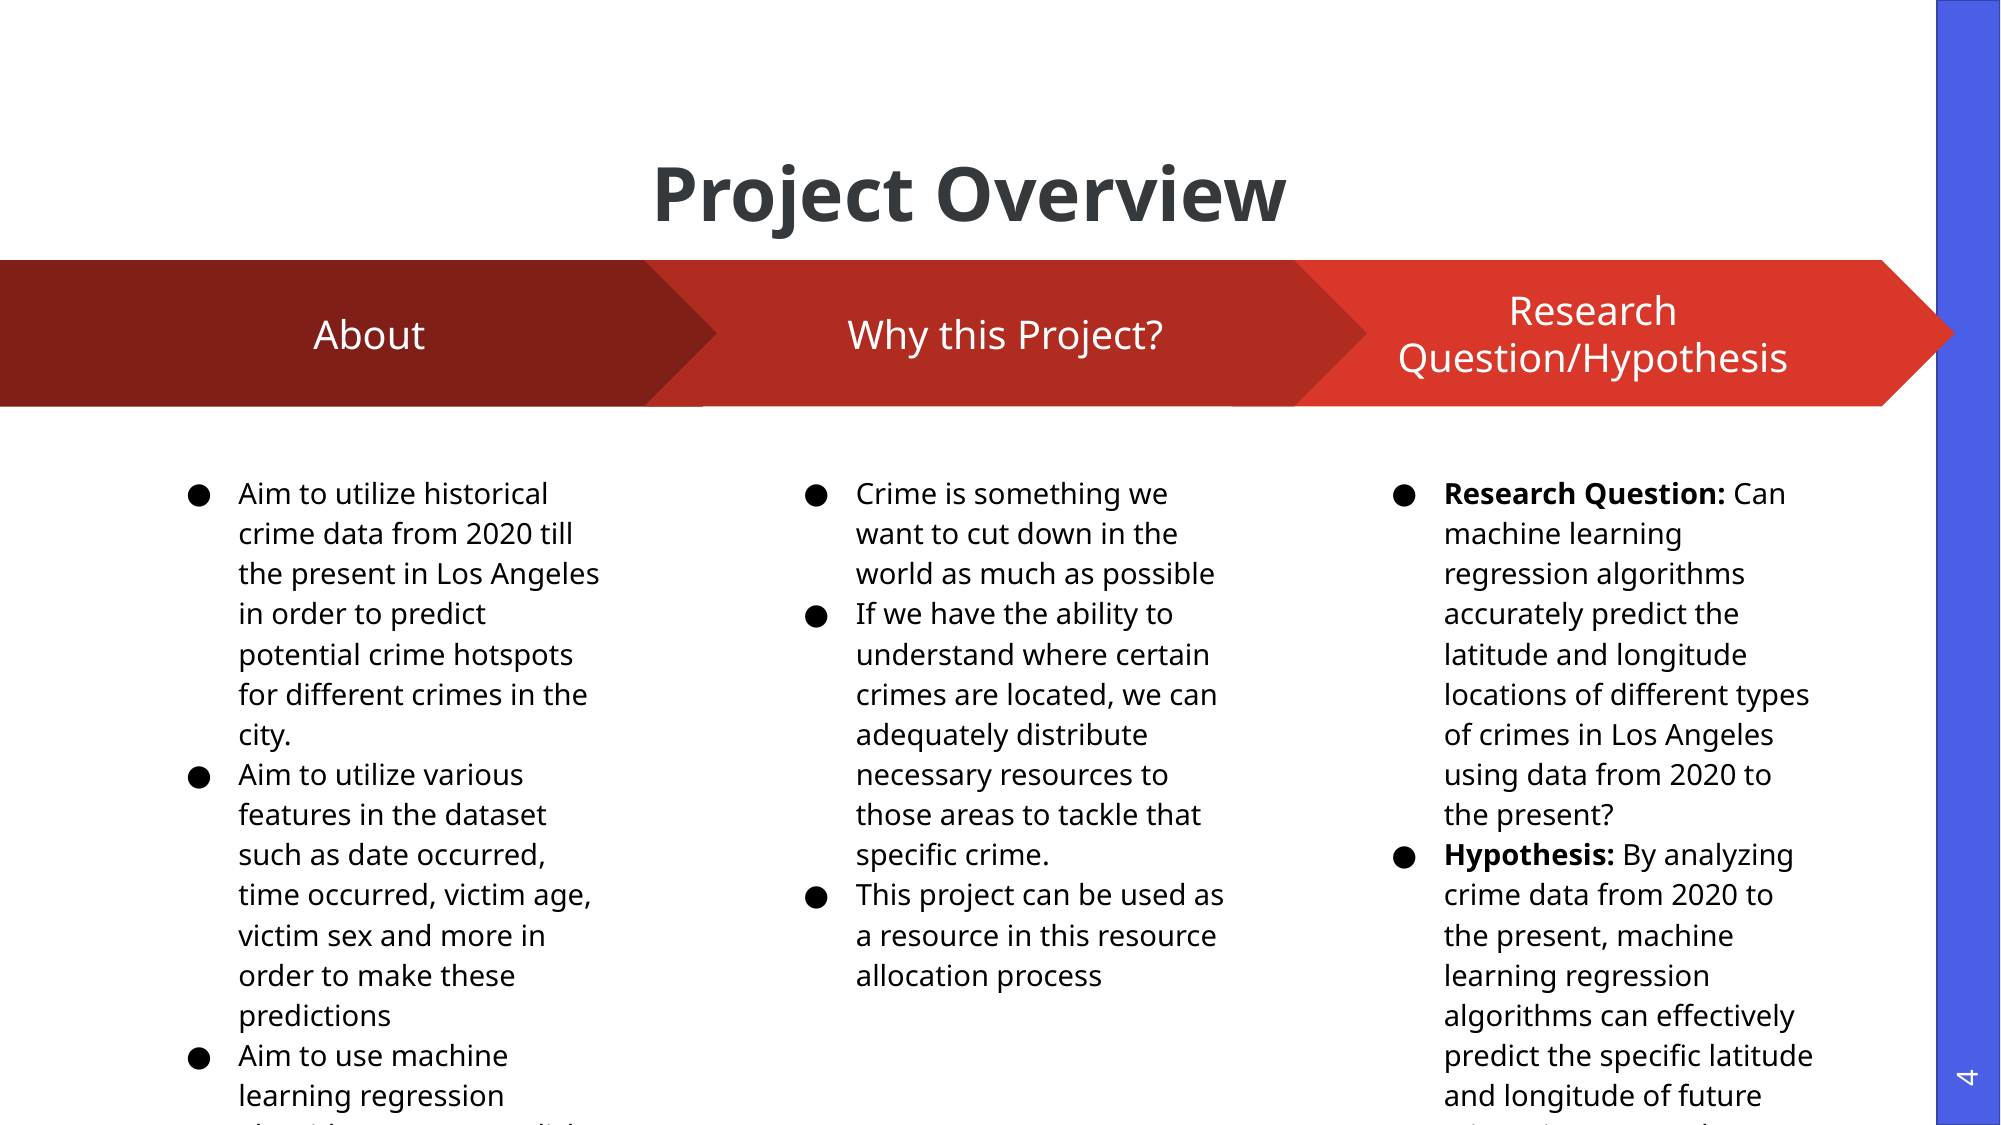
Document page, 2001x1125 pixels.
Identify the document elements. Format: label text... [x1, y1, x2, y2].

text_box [1368, 259, 1956, 1023]
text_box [643, 259, 1368, 1023]
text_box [0, 259, 642, 1023]
title Project Overview [139, 143, 1800, 251]
slide_number ‹#› [1937, 1032, 2000, 1125]
